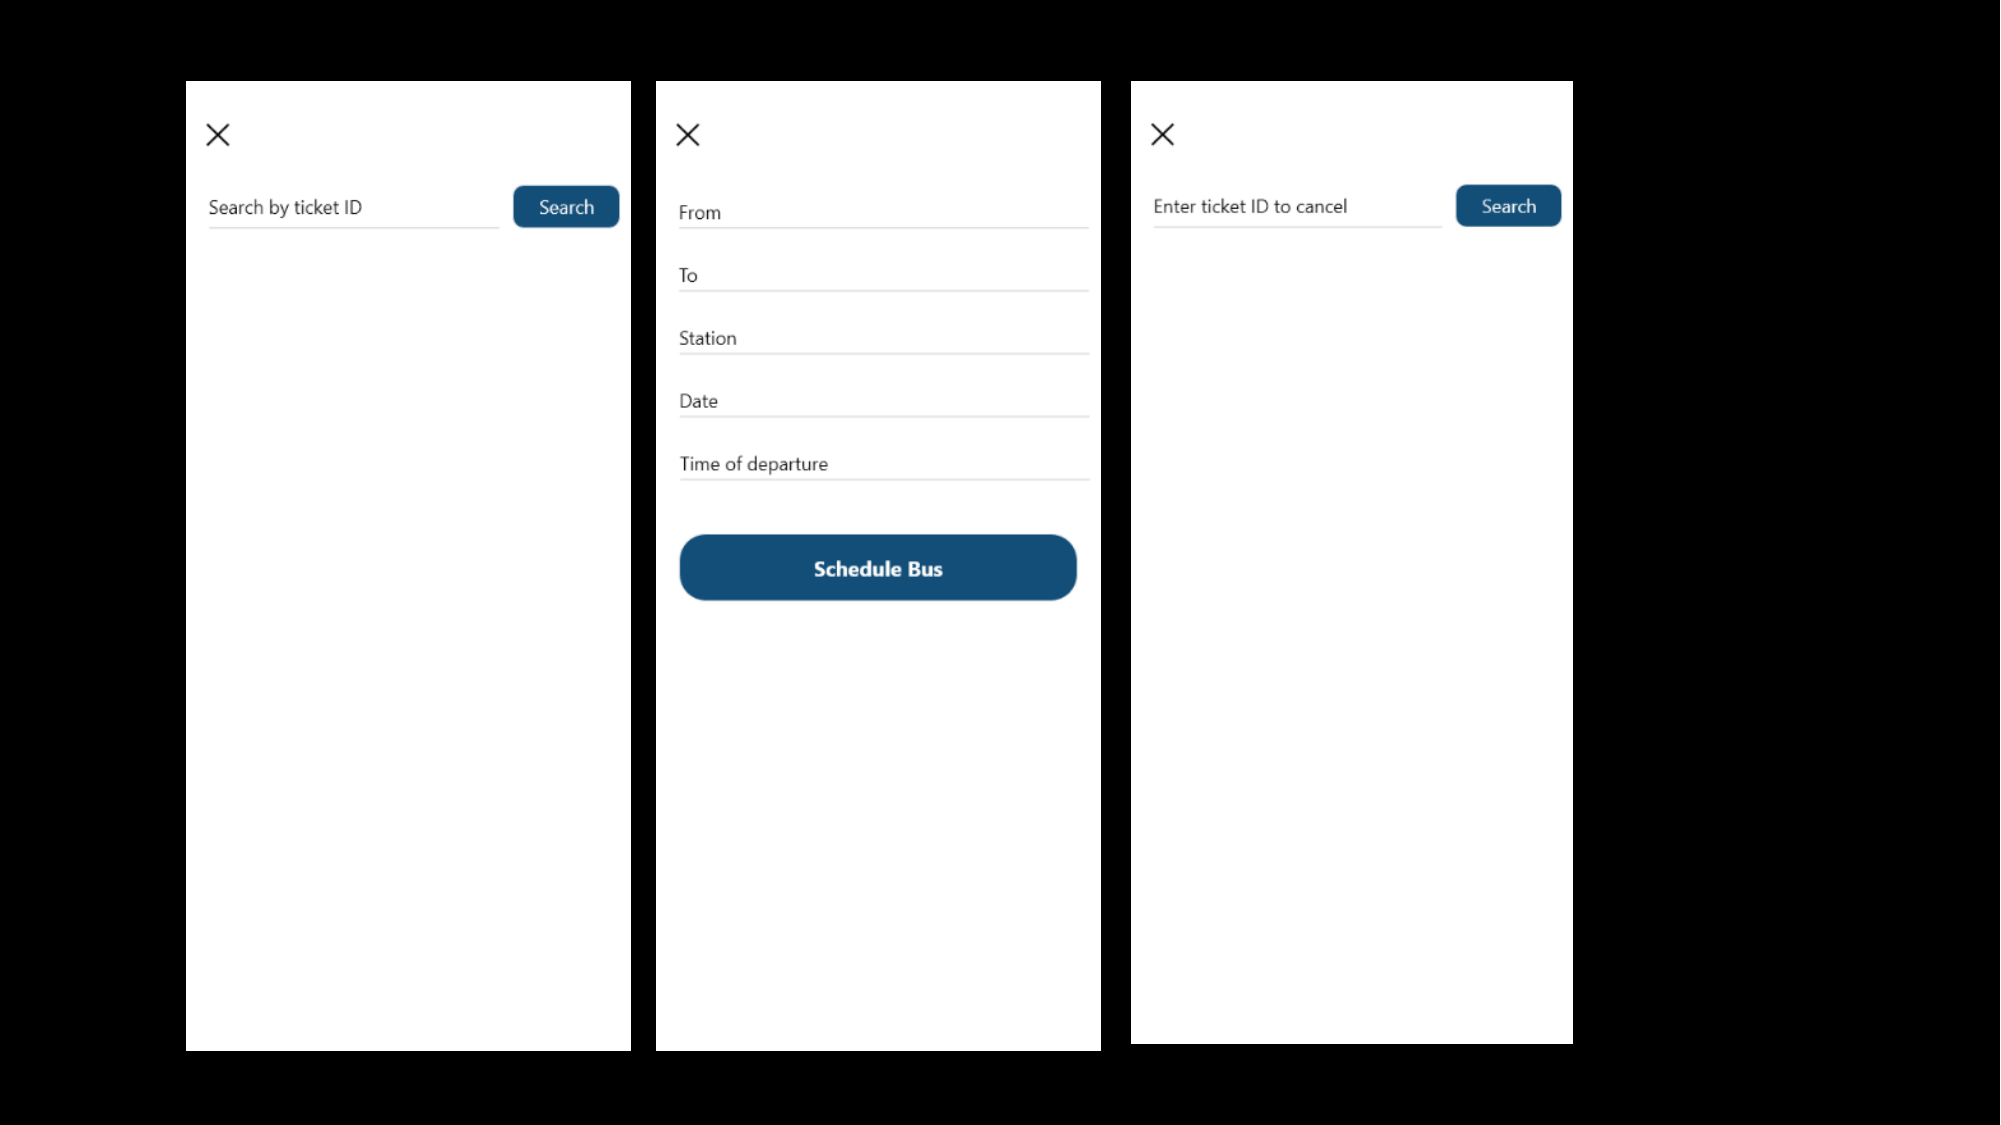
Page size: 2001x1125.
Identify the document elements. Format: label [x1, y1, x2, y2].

text_box [185, 81, 1573, 1051]
